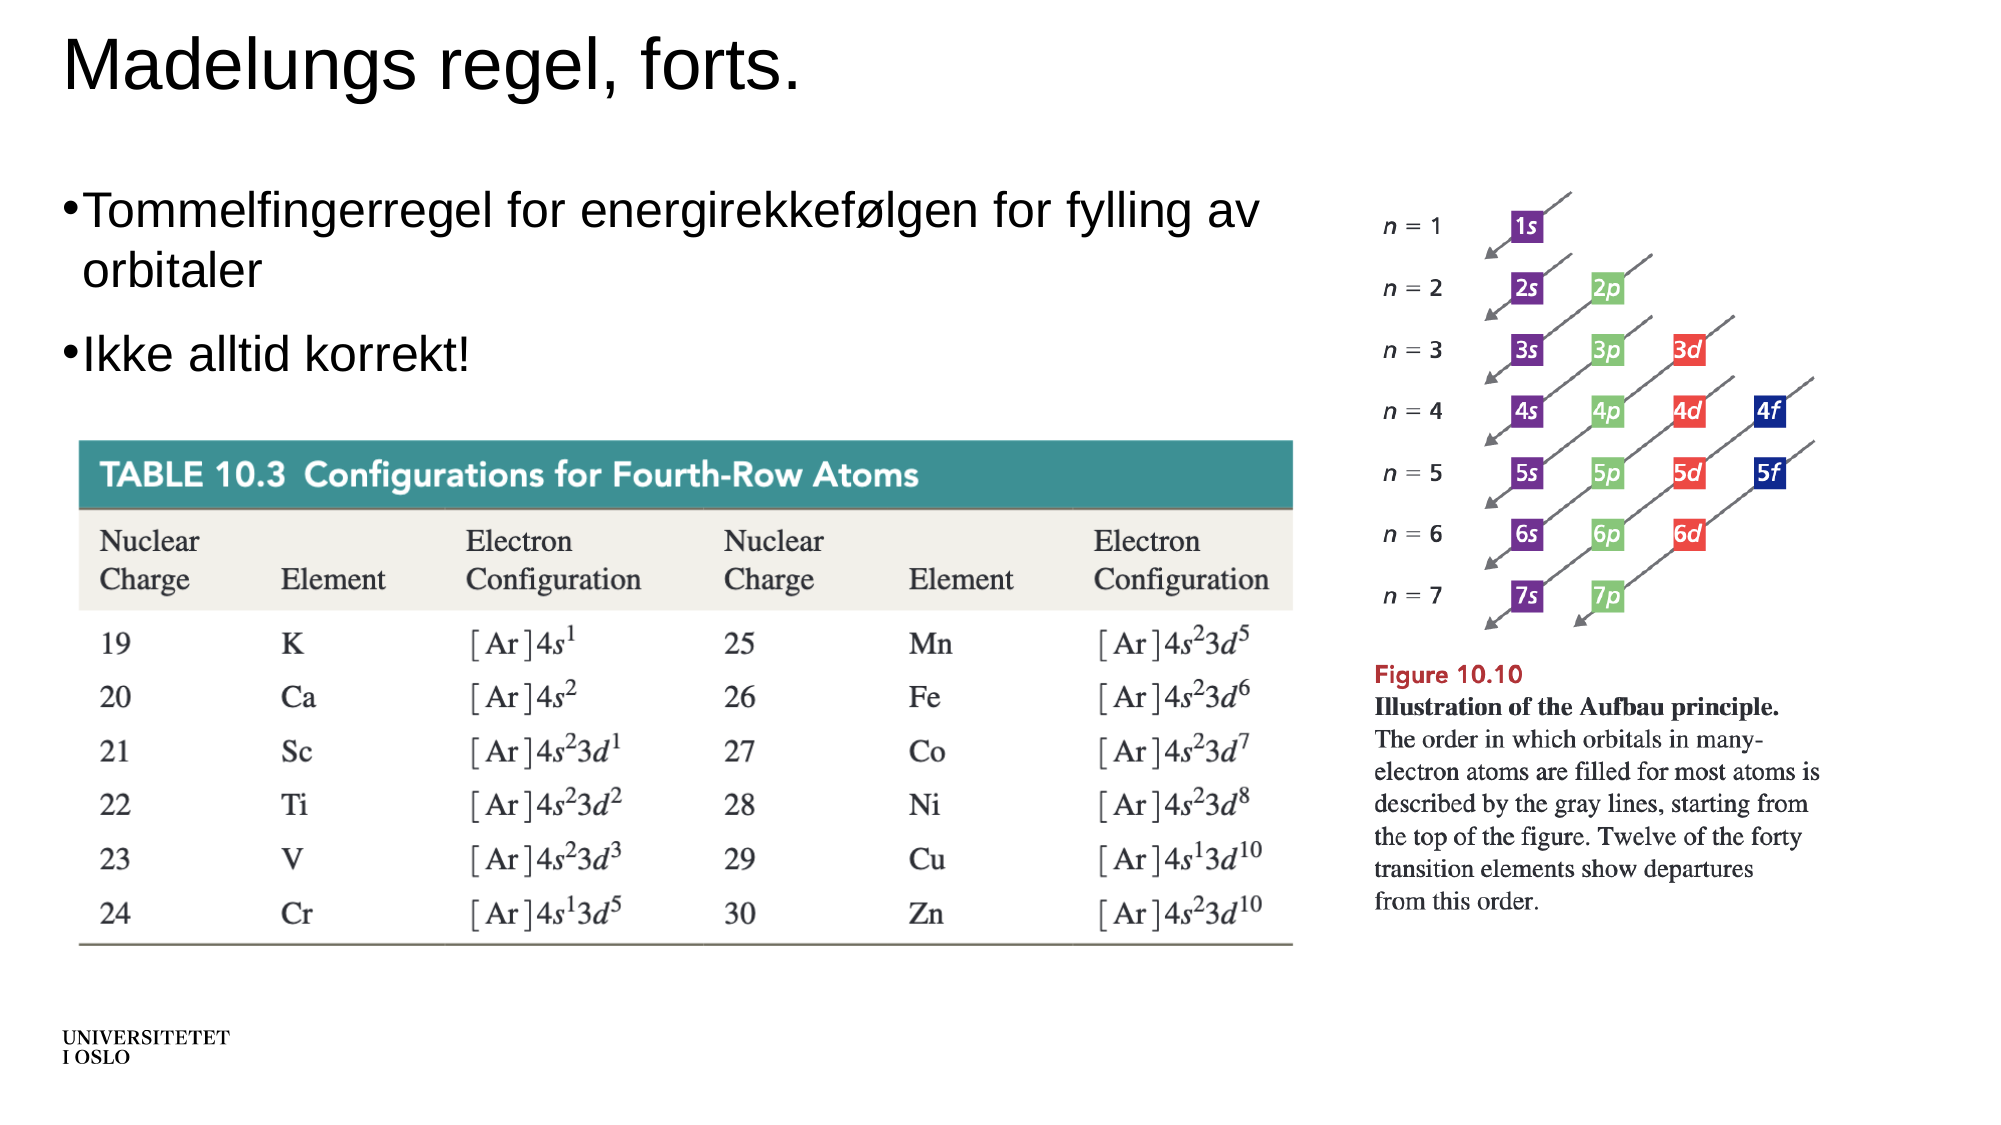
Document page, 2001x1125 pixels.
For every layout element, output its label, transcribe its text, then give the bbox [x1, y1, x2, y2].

list Tommelfingerregel for energirekkefølgen for fylling av orbitaler Ikke alltid korrekt! [62, 177, 1358, 994]
picture [62, 1030, 230, 1064]
picture [45, 410, 1321, 969]
picture [1342, 131, 1847, 948]
title Madelungs regel, forts. [62, 26, 1938, 151]
